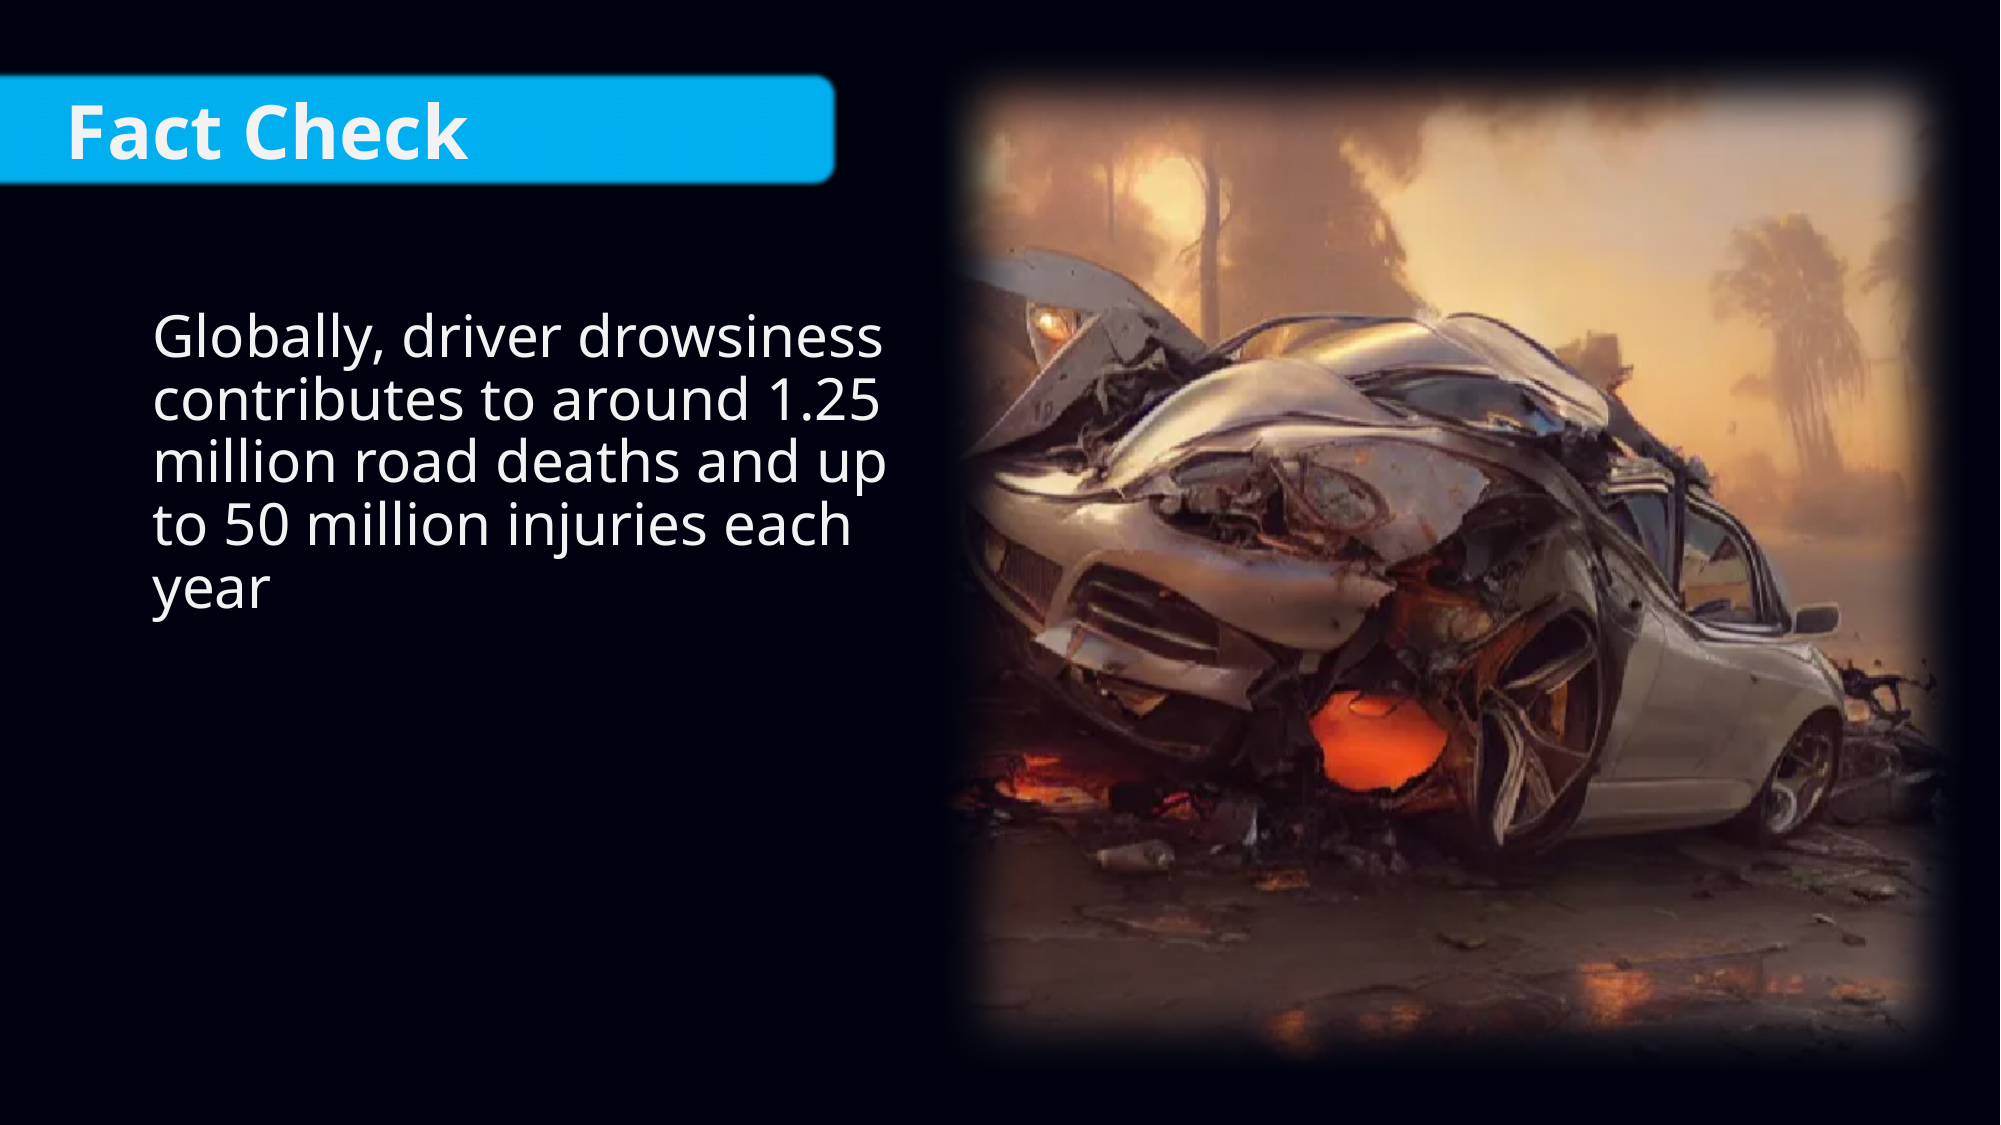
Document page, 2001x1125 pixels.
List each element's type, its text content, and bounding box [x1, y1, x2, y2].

list Globally, driver drowsiness contributes to around 1.25 million road deaths and up to 50 million injuries each year [137, 299, 913, 1014]
picture [935, 46, 1969, 1079]
text_box Fact Check [0, 79, 831, 180]
